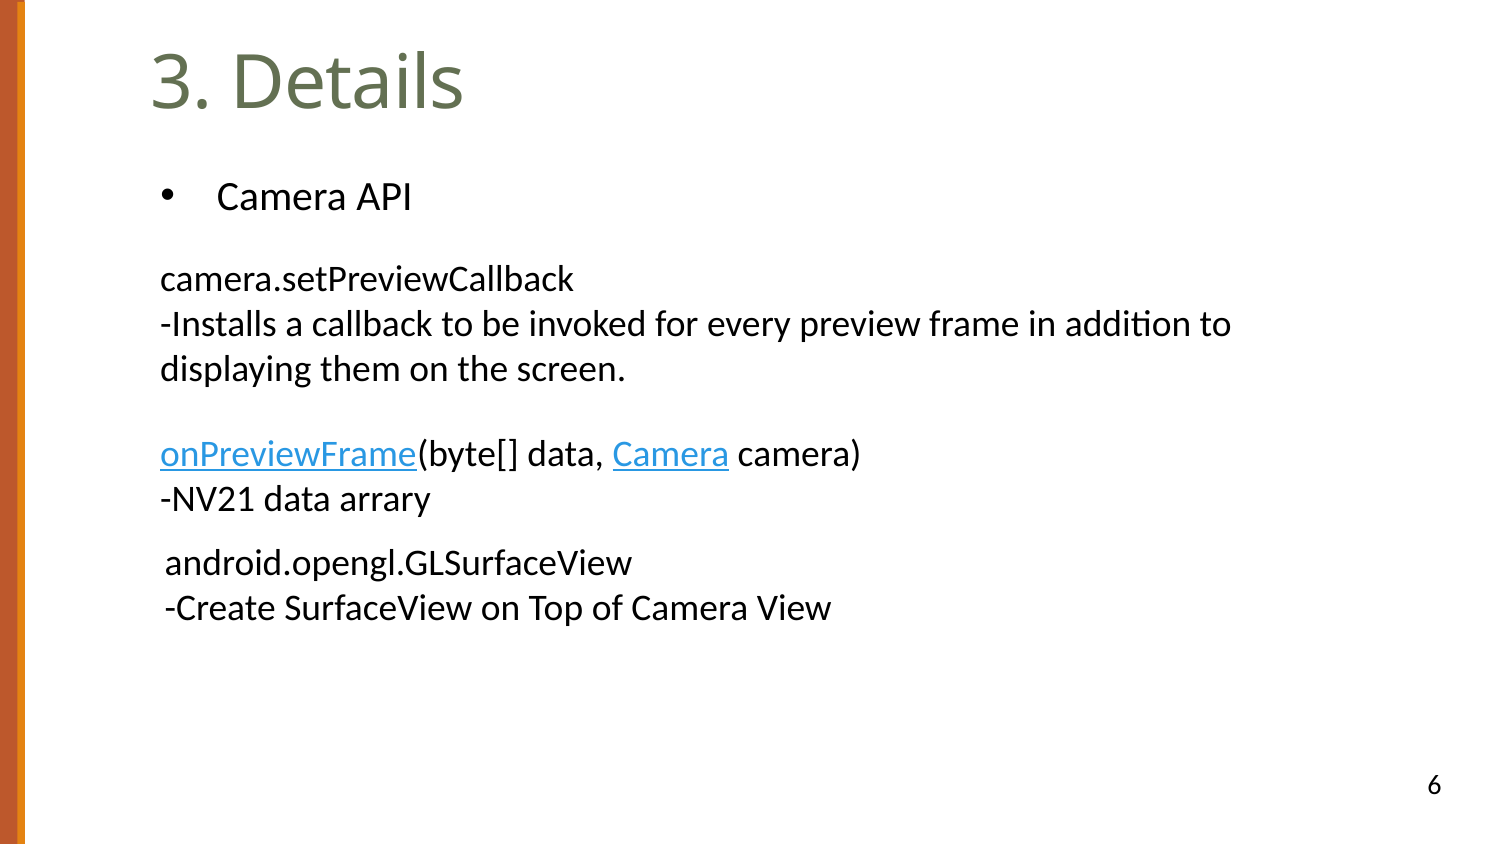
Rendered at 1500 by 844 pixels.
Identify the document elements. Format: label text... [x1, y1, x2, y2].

text_box 6 [1412, 759, 1457, 808]
text_box camera.setPreviewCallback -Installs a callback to be invoked for every preview frame in addition to displaying them on the screen. onPreviewFrame(byte[] data, Camera camera) -NV21 data arrary [145, 246, 1374, 527]
text_box Camera API [145, 161, 428, 227]
title 3. Details [135, 19, 1373, 132]
text_box android.opengl.GLSurfaceView -Create SurfaceView on Top of Camera View [149, 530, 848, 636]
